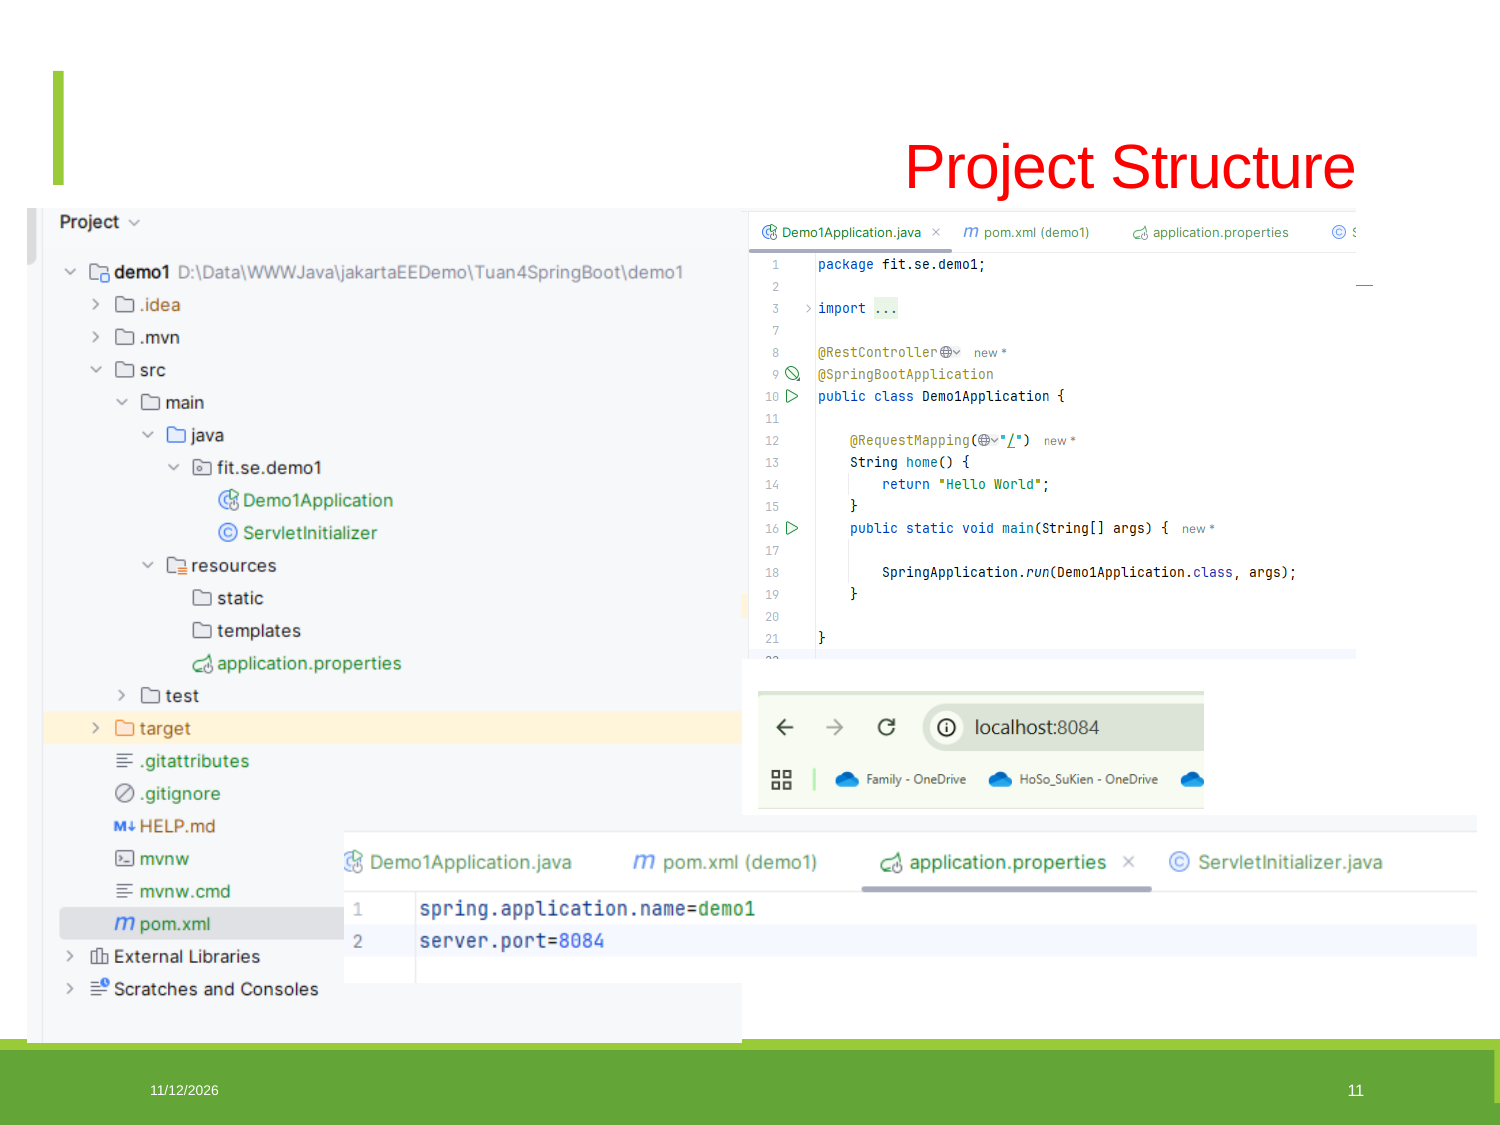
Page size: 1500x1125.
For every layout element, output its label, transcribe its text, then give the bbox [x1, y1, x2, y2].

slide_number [135, 1059, 440, 1120]
picture [27, 208, 1478, 1044]
slide_number 11 [1218, 1059, 1380, 1120]
title Project Structure [135, 47, 1373, 209]
